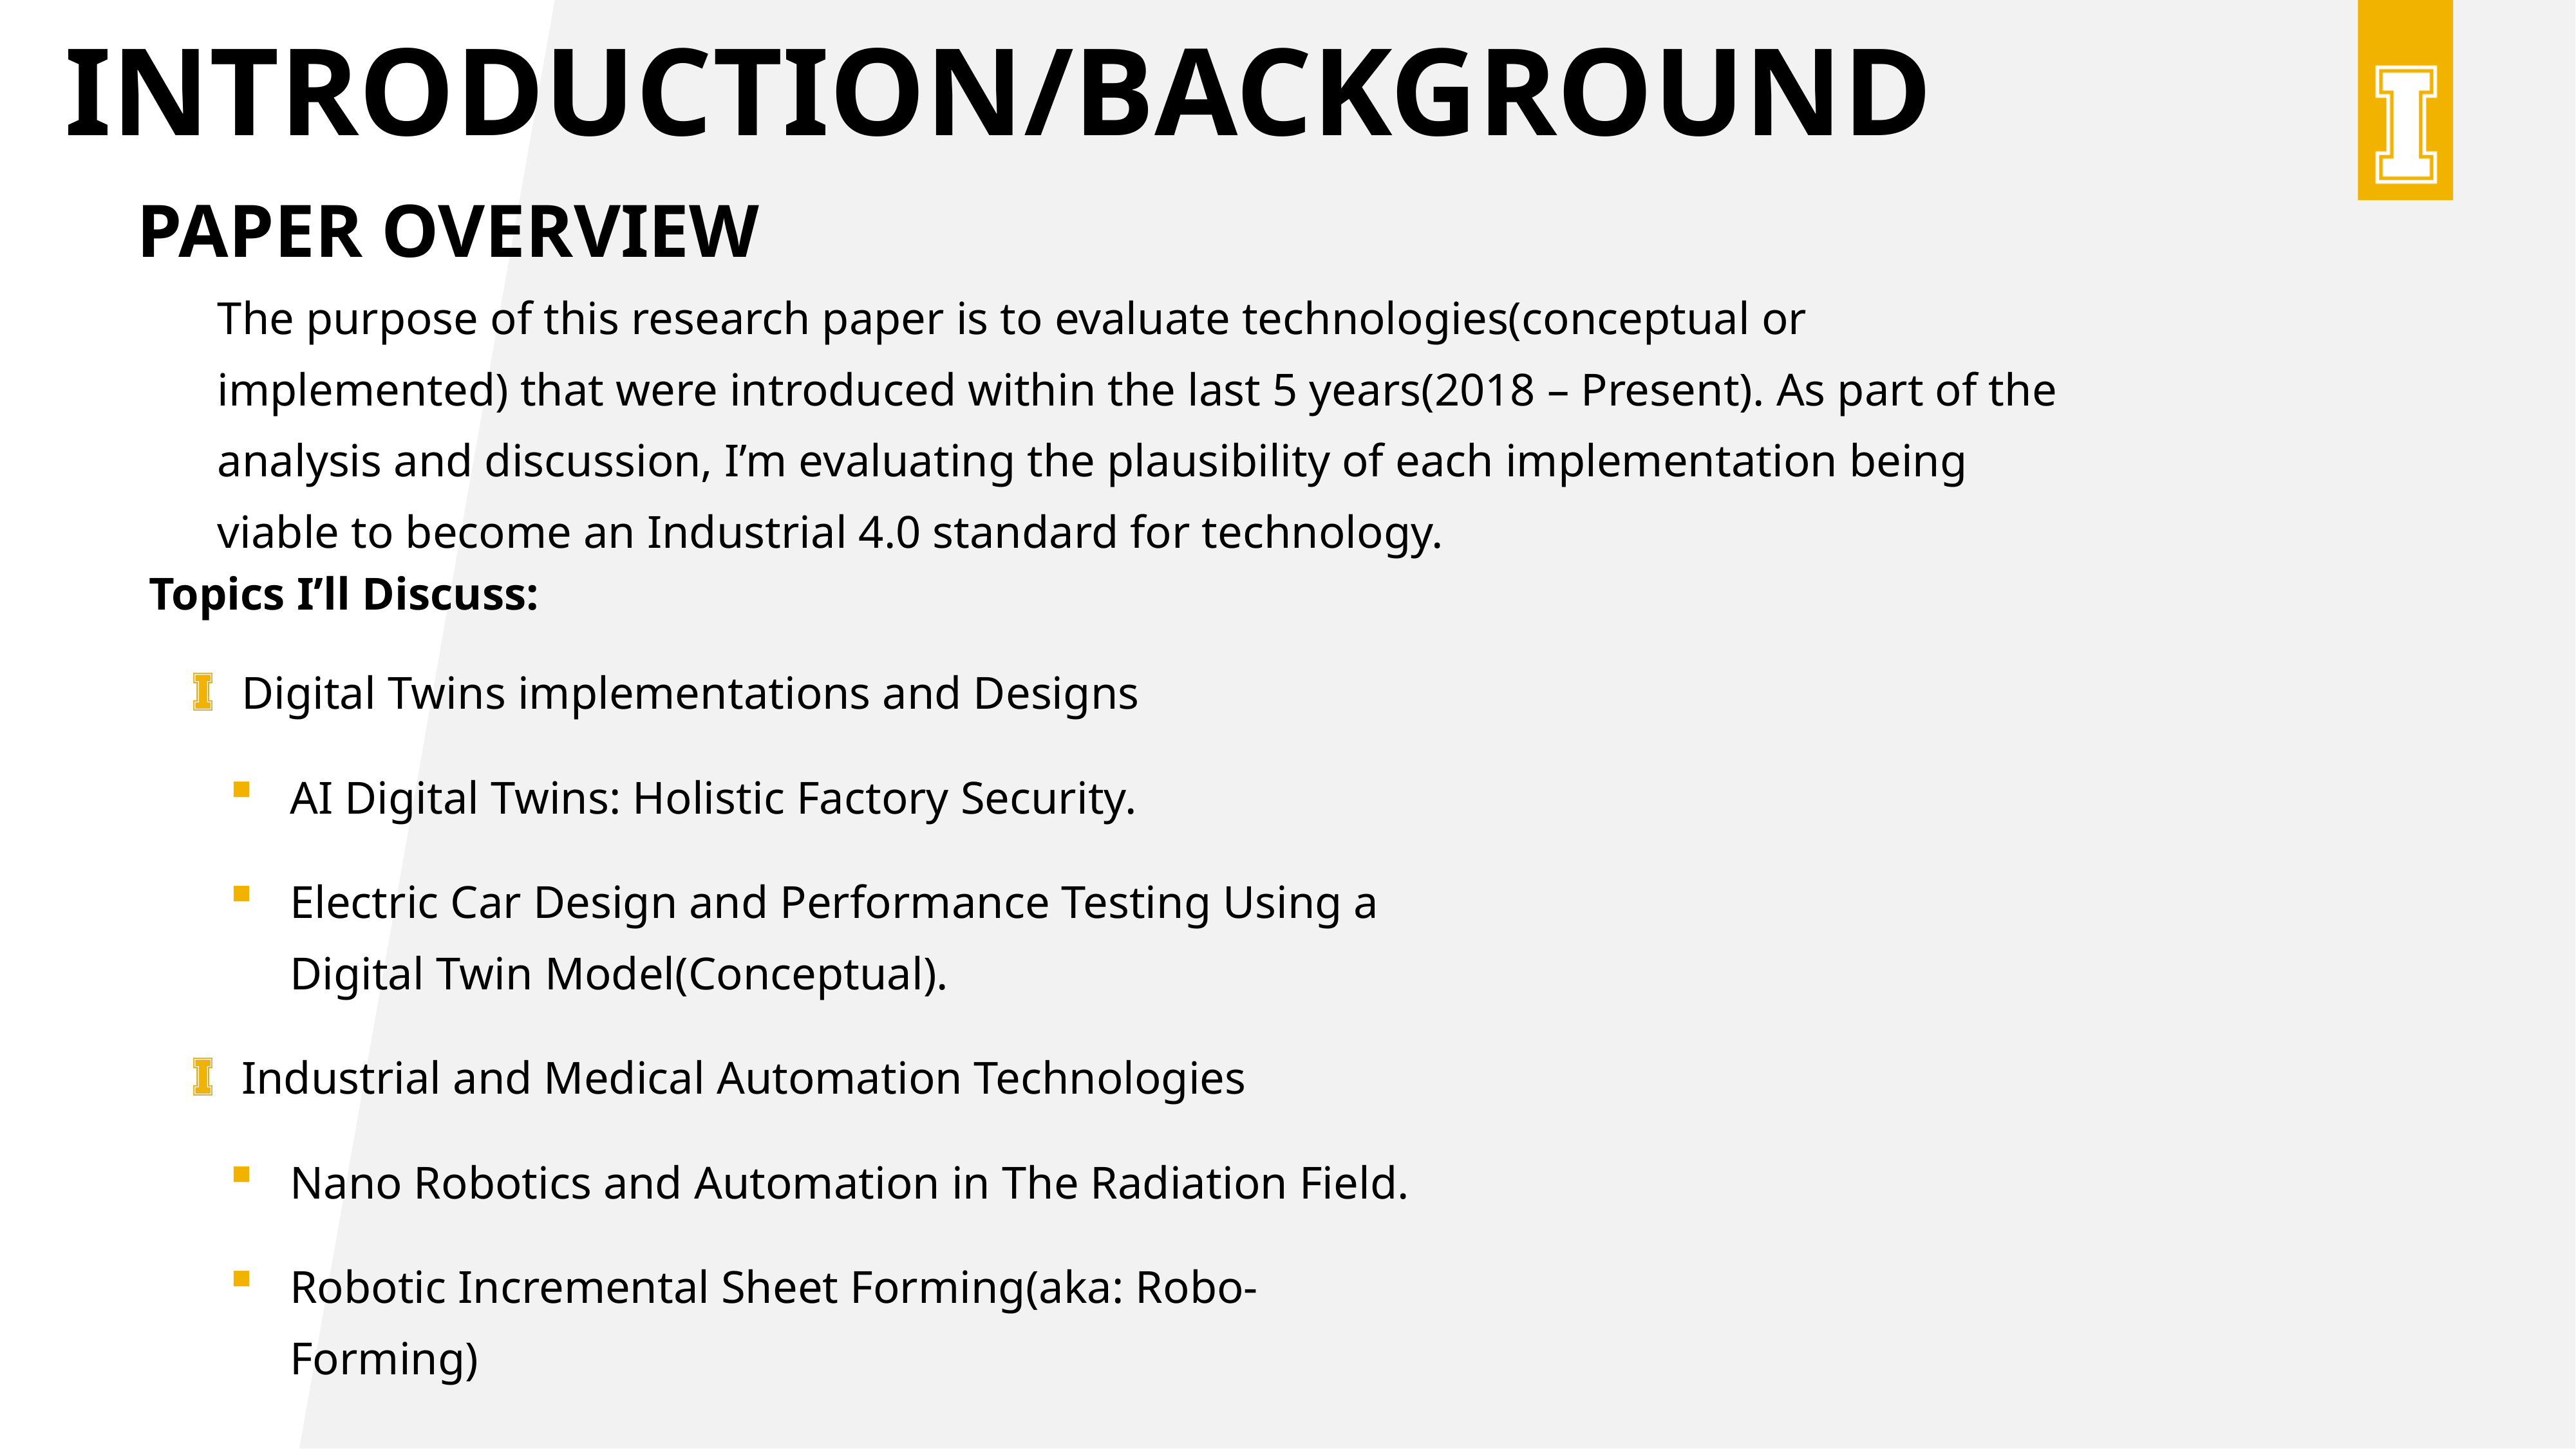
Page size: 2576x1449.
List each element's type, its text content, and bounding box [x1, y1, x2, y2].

list Paper Overview [136, 184, 1780, 273]
list Digital Twins implementations and Designs AI Digital Twins: Holistic Factory Security. Electric Car Design and Performance Testing Using a Digital Twin Model(Conceptual). Industrial and Medical Automation Technologies Nano Robotics and Automation in The Radiation Field. Robotic Incremental Sheet Forming(aka: Robo-Forming) [193, 647, 1441, 1417]
title Introduction/Background [64, 32, 2286, 161]
list The purpose of this research paper is to evaluate technologies(conceptual or implemented) that were introduced within the last 5 years(2018 – Present). As part of the analysis and discussion, I’m evaluating the plausibility of each implementation being viable to become an Industrial 4.0 standard for technology. [217, 272, 2067, 552]
text_box Topics I’ll Discuss: [149, 547, 1998, 619]
picture [193, 1058, 212, 1096]
picture [193, 673, 212, 711]
